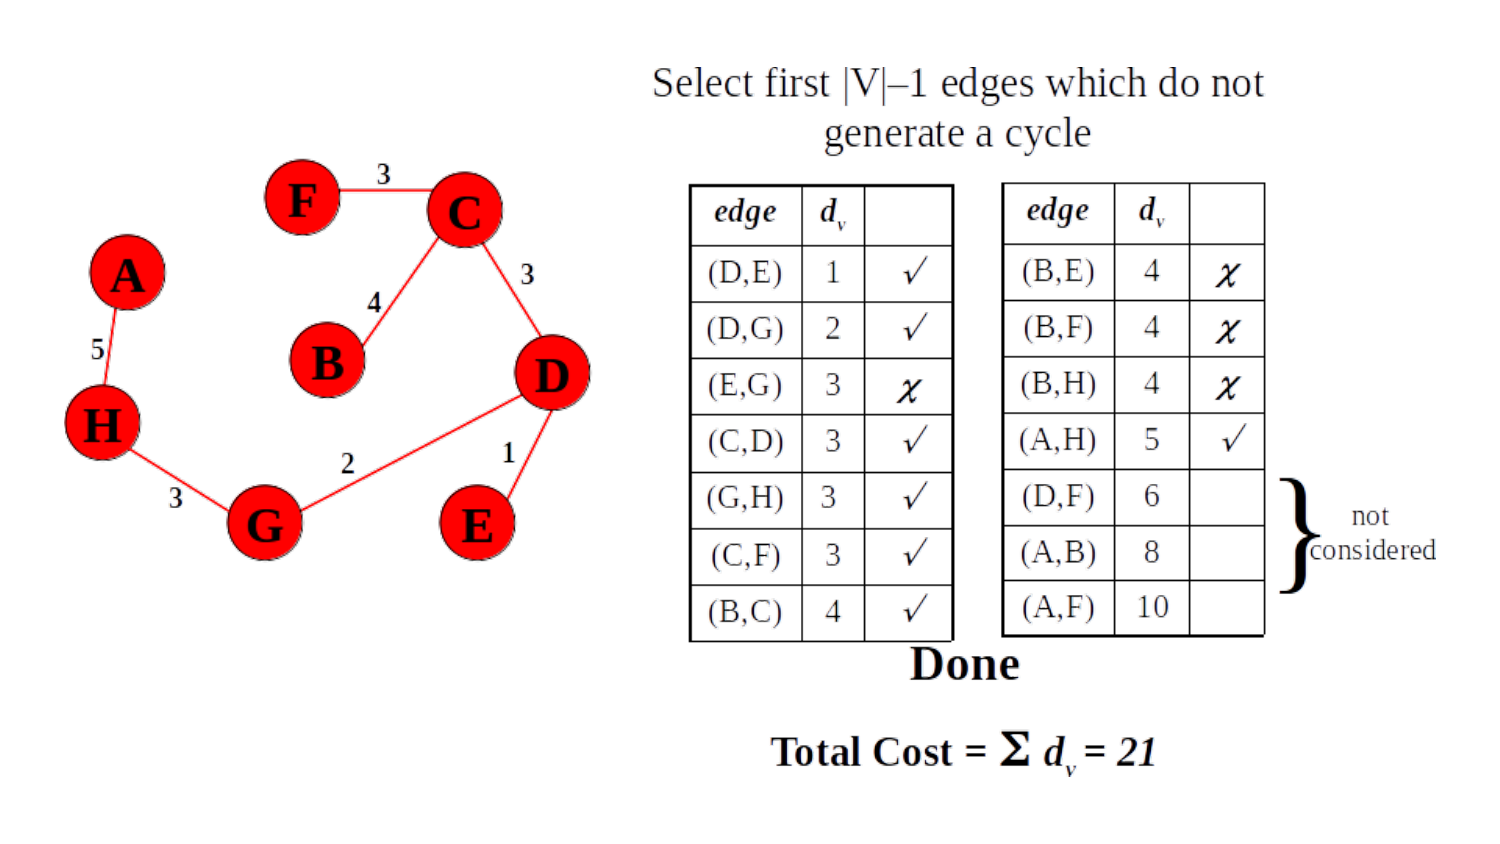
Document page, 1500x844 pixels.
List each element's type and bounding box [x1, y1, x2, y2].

picture [63, 66, 1437, 777]
